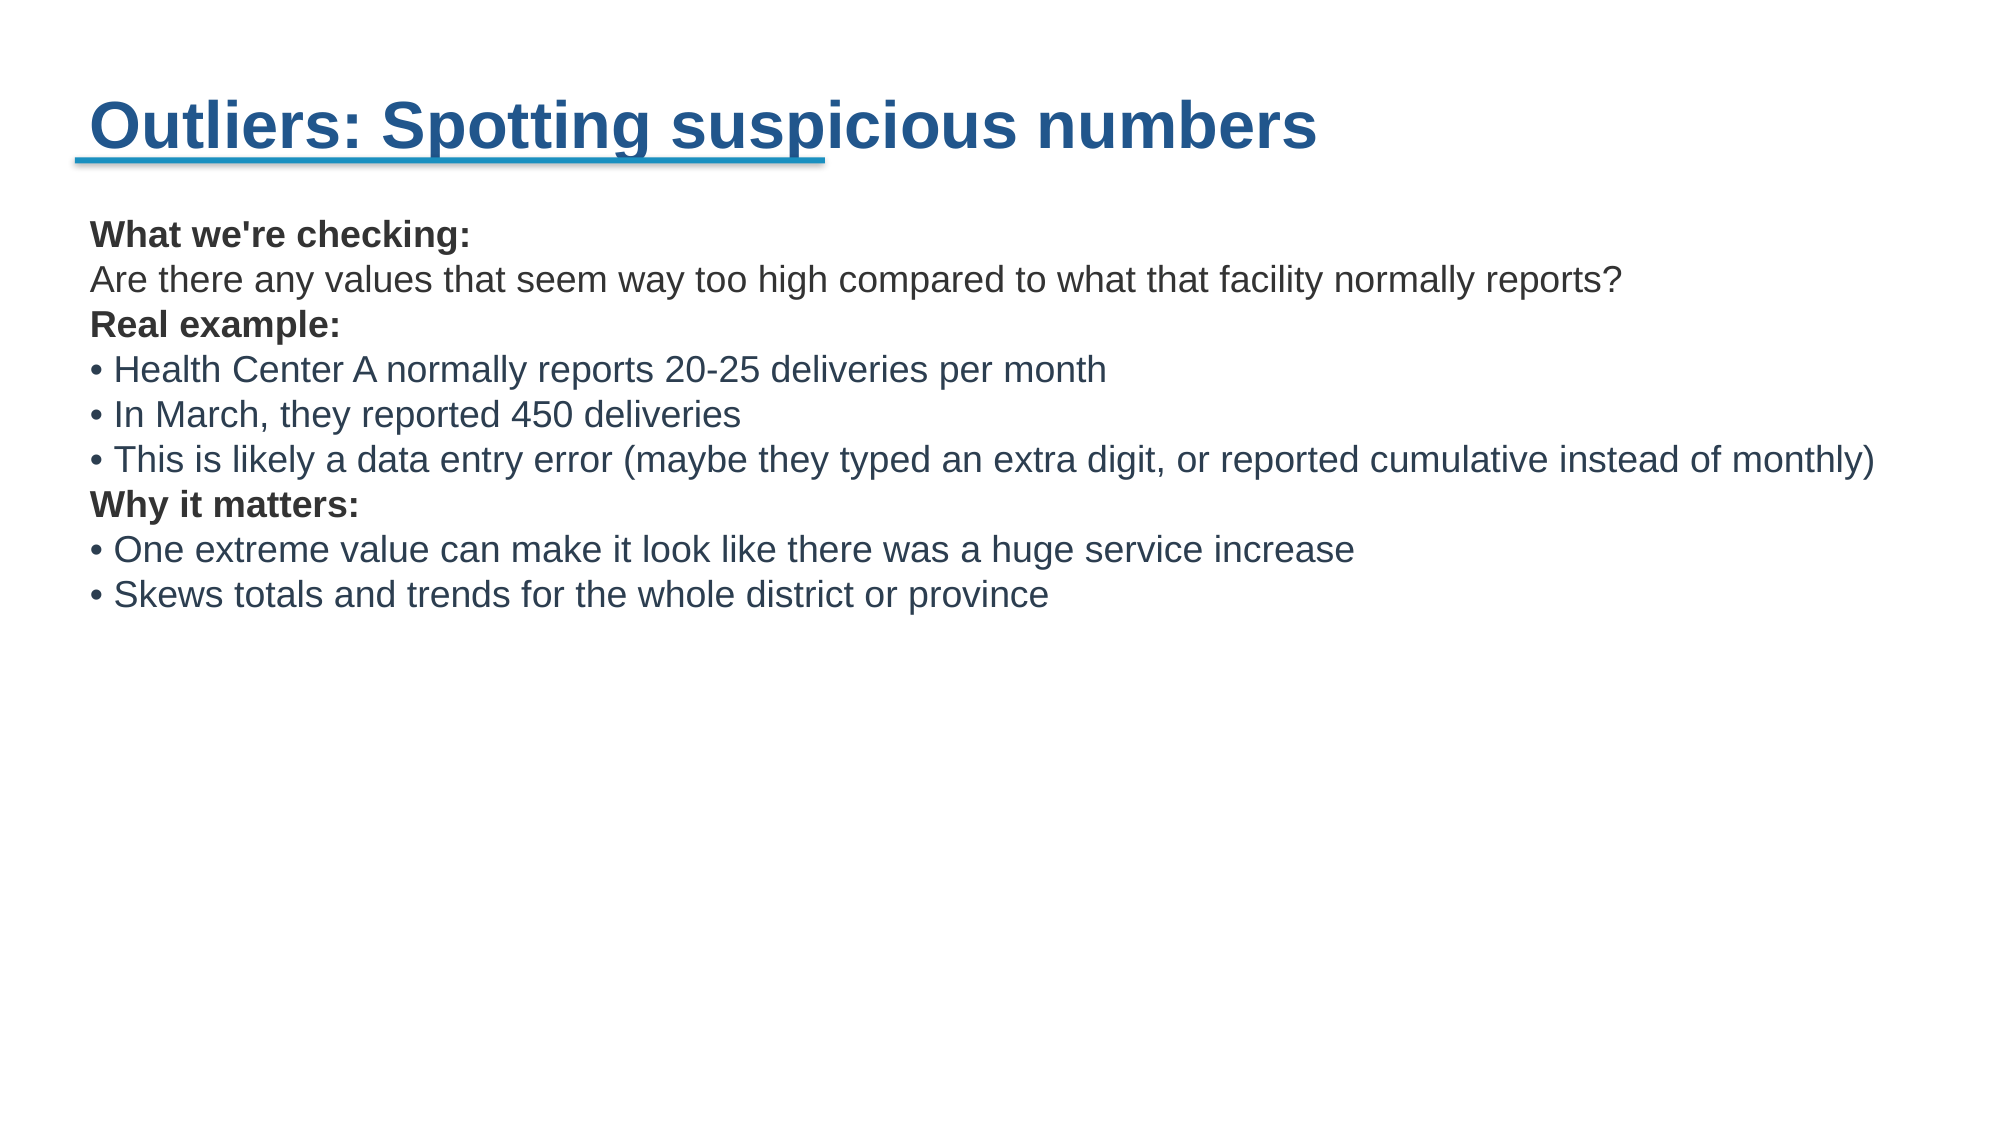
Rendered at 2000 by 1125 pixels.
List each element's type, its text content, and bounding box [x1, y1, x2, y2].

text_box Outliers: Spotting suspicious numbers [74, 74, 1925, 165]
text_box [74, 157, 826, 164]
text_box What we're checking: Are there any values that seem way too high compared to what that facility normally reports? Real example: • Health Center A normally reports 20-25 deliveries per month • In March, they reported 450 deliveries • This is likely a data entry error (maybe they typed an extra digit, or reported cumulative instead of monthly) Why it matters: • One extreme value can make it look like there was a huge service increase • Skews totals and trends for the whole district or province [74, 202, 1925, 623]
